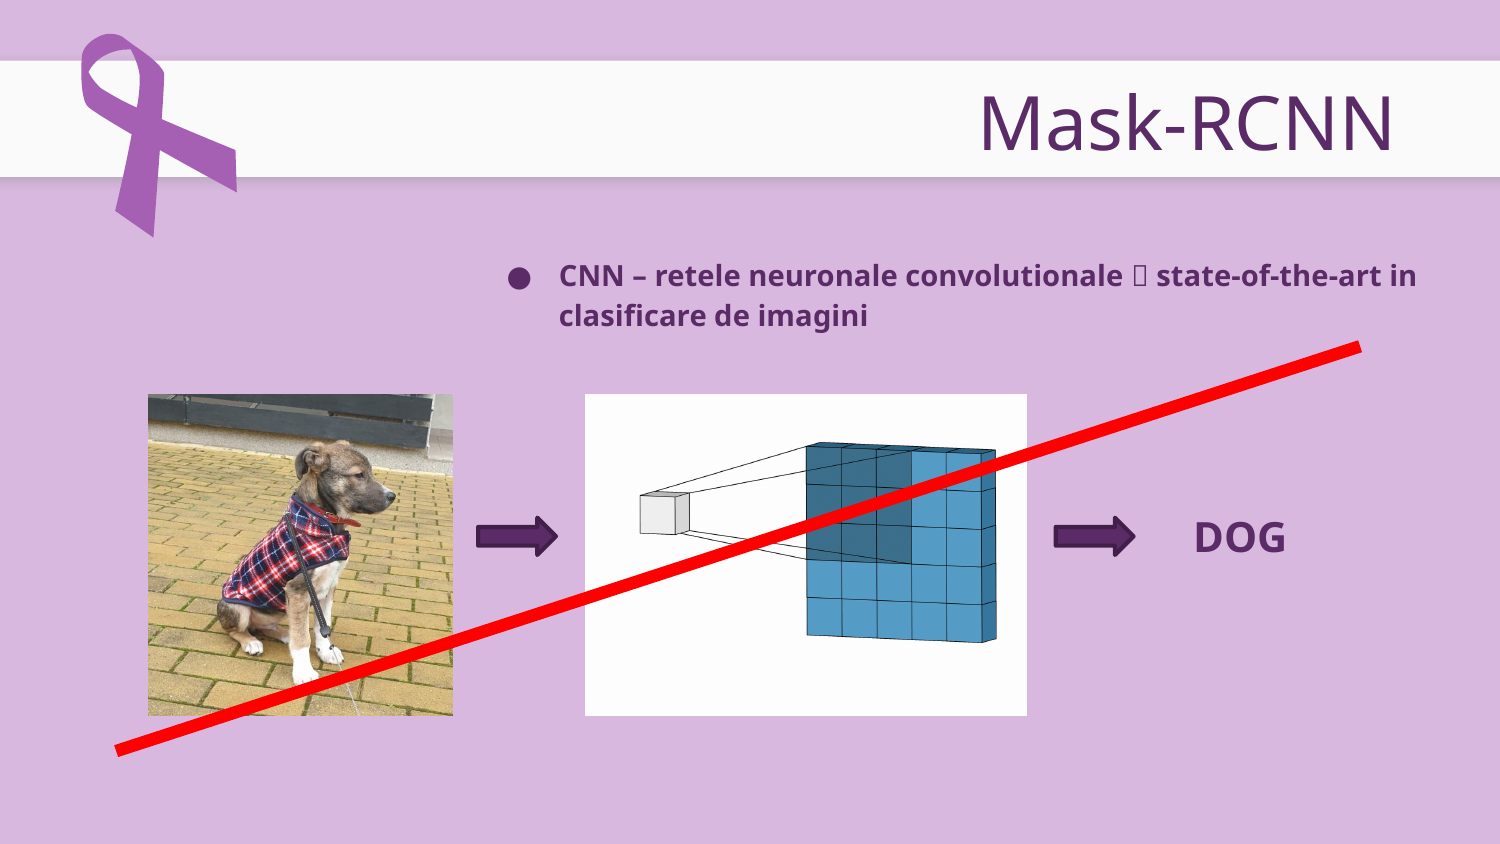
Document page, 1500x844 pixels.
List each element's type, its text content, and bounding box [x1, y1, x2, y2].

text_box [115, 345, 1361, 752]
text_box CNN – retele neuronale convolutionale  state-of-the-art in clasificare de imagini [468, 237, 1451, 364]
title Mask-RCNN [88, 60, 1412, 155]
